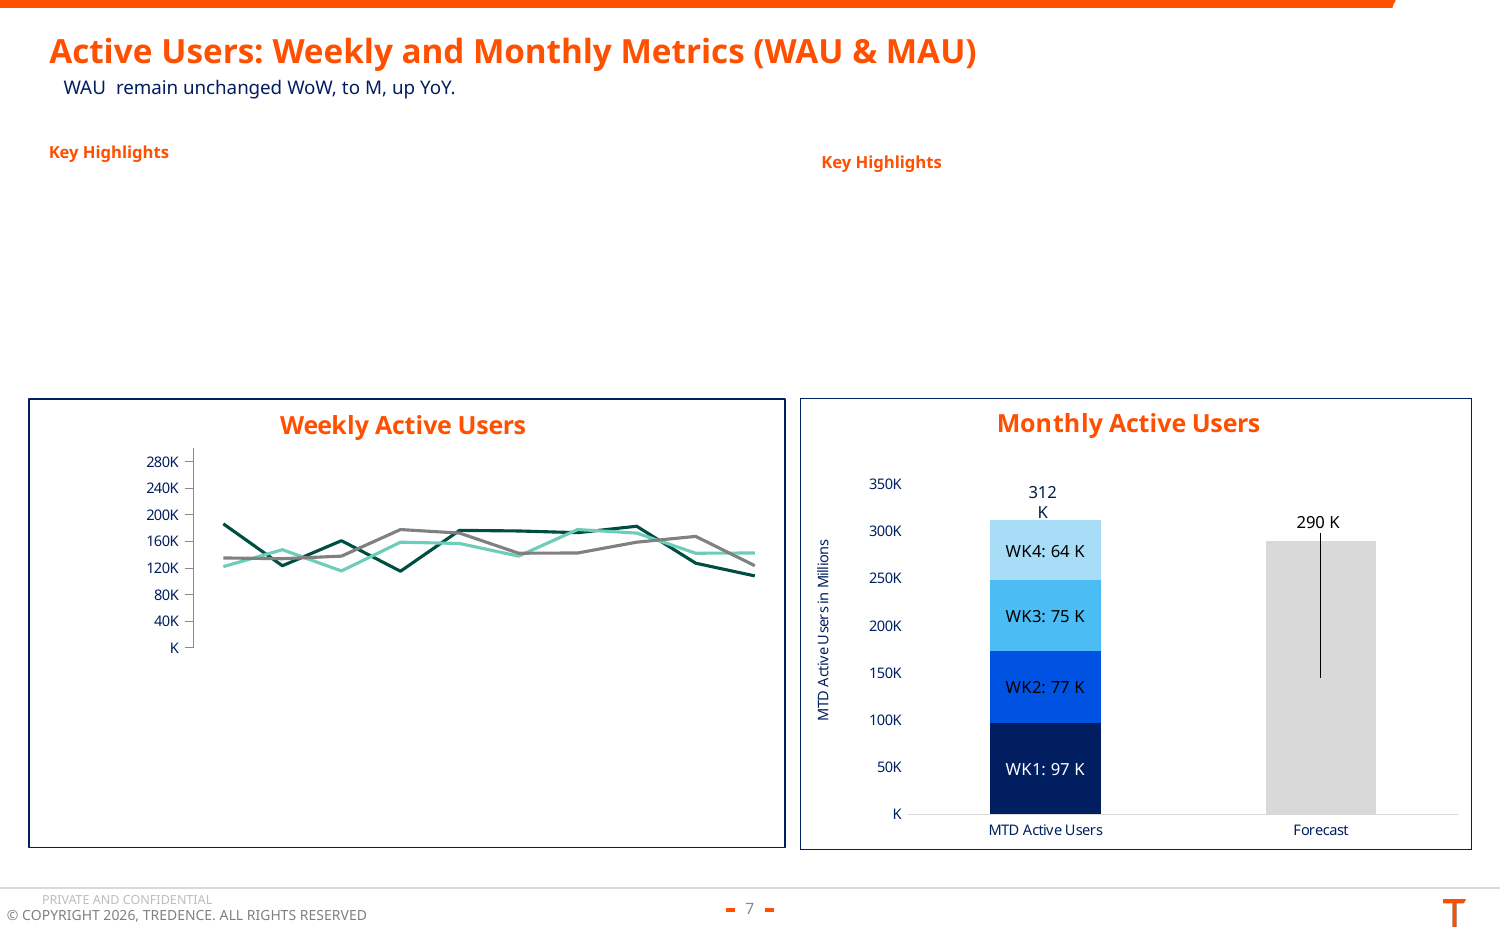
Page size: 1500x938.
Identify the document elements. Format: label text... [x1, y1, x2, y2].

text_box Key Highlights [821, 135, 1472, 373]
title Active Users: Weekly and Monthly Metrics (WAU & MAU) [49, 15, 1492, 88]
slide_number 7 [726, 888, 774, 938]
text_box Key Highlights [48, 126, 782, 363]
chart [28, 398, 786, 849]
chart [799, 398, 1472, 850]
text_box WAU remain unchanged WoW, to M, up YoY. [48, 59, 888, 101]
picture [0, 0, 1448, 8]
picture [1443, 899, 1466, 927]
